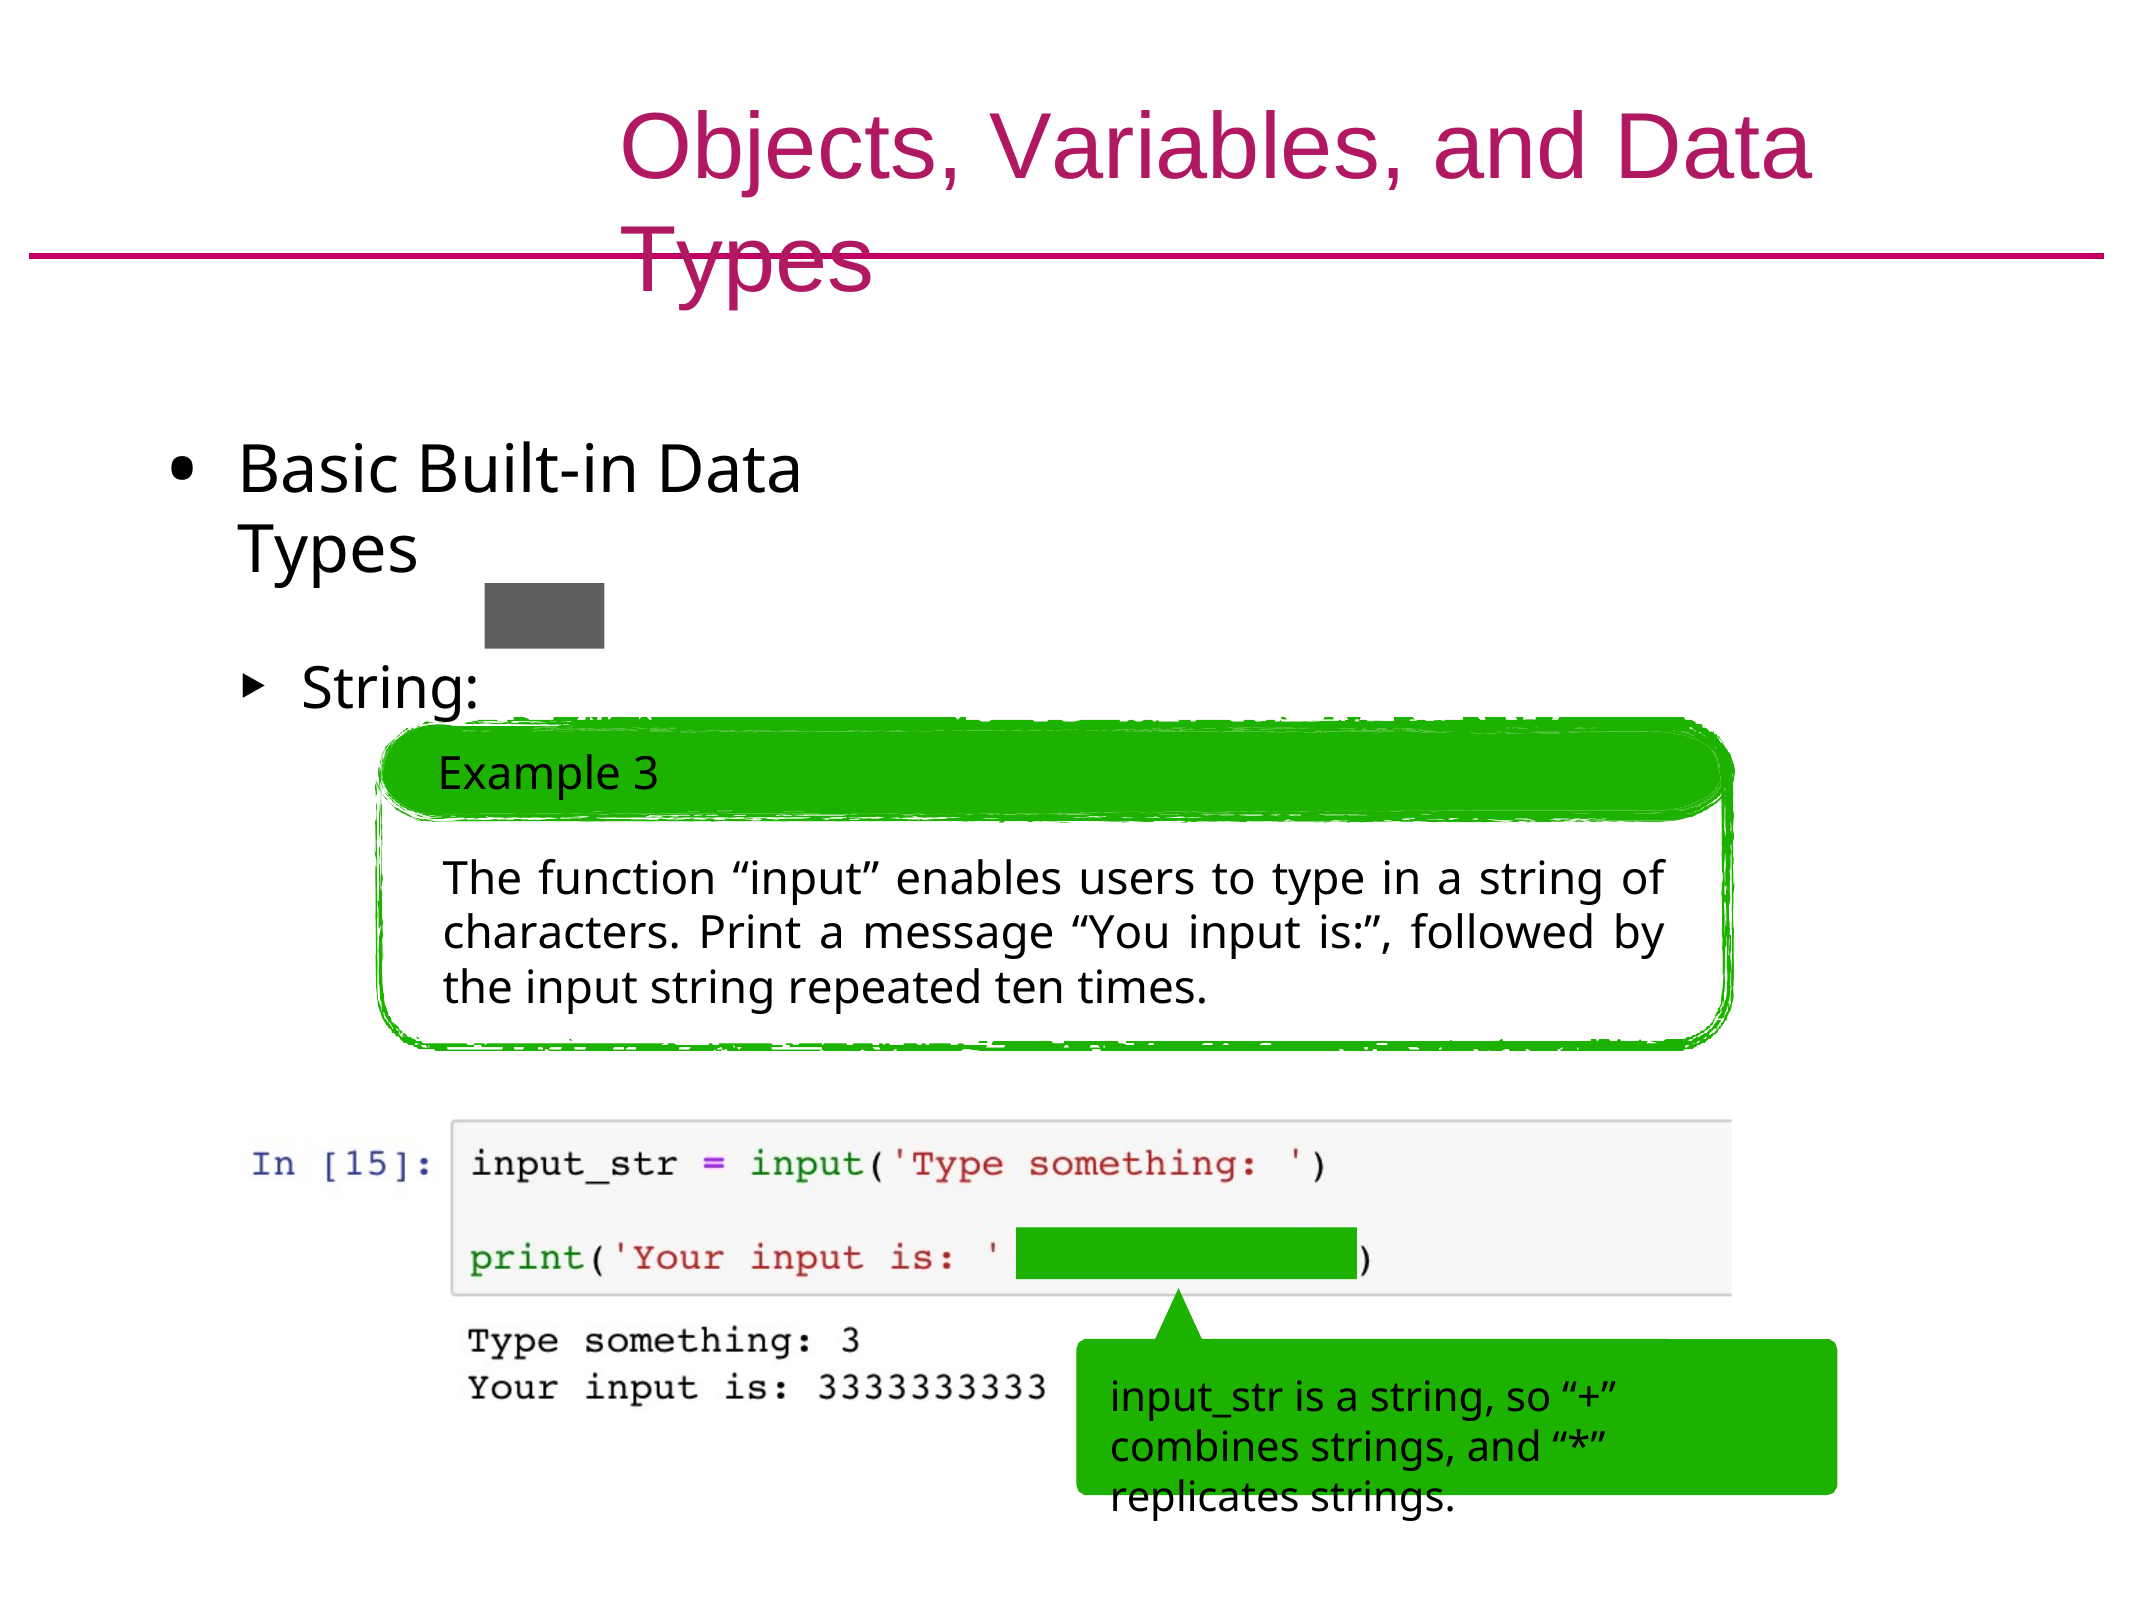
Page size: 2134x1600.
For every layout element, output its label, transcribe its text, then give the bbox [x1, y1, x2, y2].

text_box input_str is a string, so “+” combines strings, and “*” replicates strings. [1107, 1369, 1800, 1520]
text_box [1016, 1227, 1357, 1280]
text_box Example 3 The function “input” enables users to type in a string of characters. Print a message “You input is:”, followed by the input string repeated ten times. [435, 744, 1666, 1013]
text_box [374, 717, 1735, 1051]
title Objects, Variables, and Data Types [49, 85, 2084, 353]
text_box [218, 1092, 1732, 1414]
text_box [1076, 1288, 1838, 1496]
text_box Basic Built-in Data Types String: [162, 426, 985, 720]
text_box str [484, 649, 605, 654]
text_box [484, 583, 605, 649]
